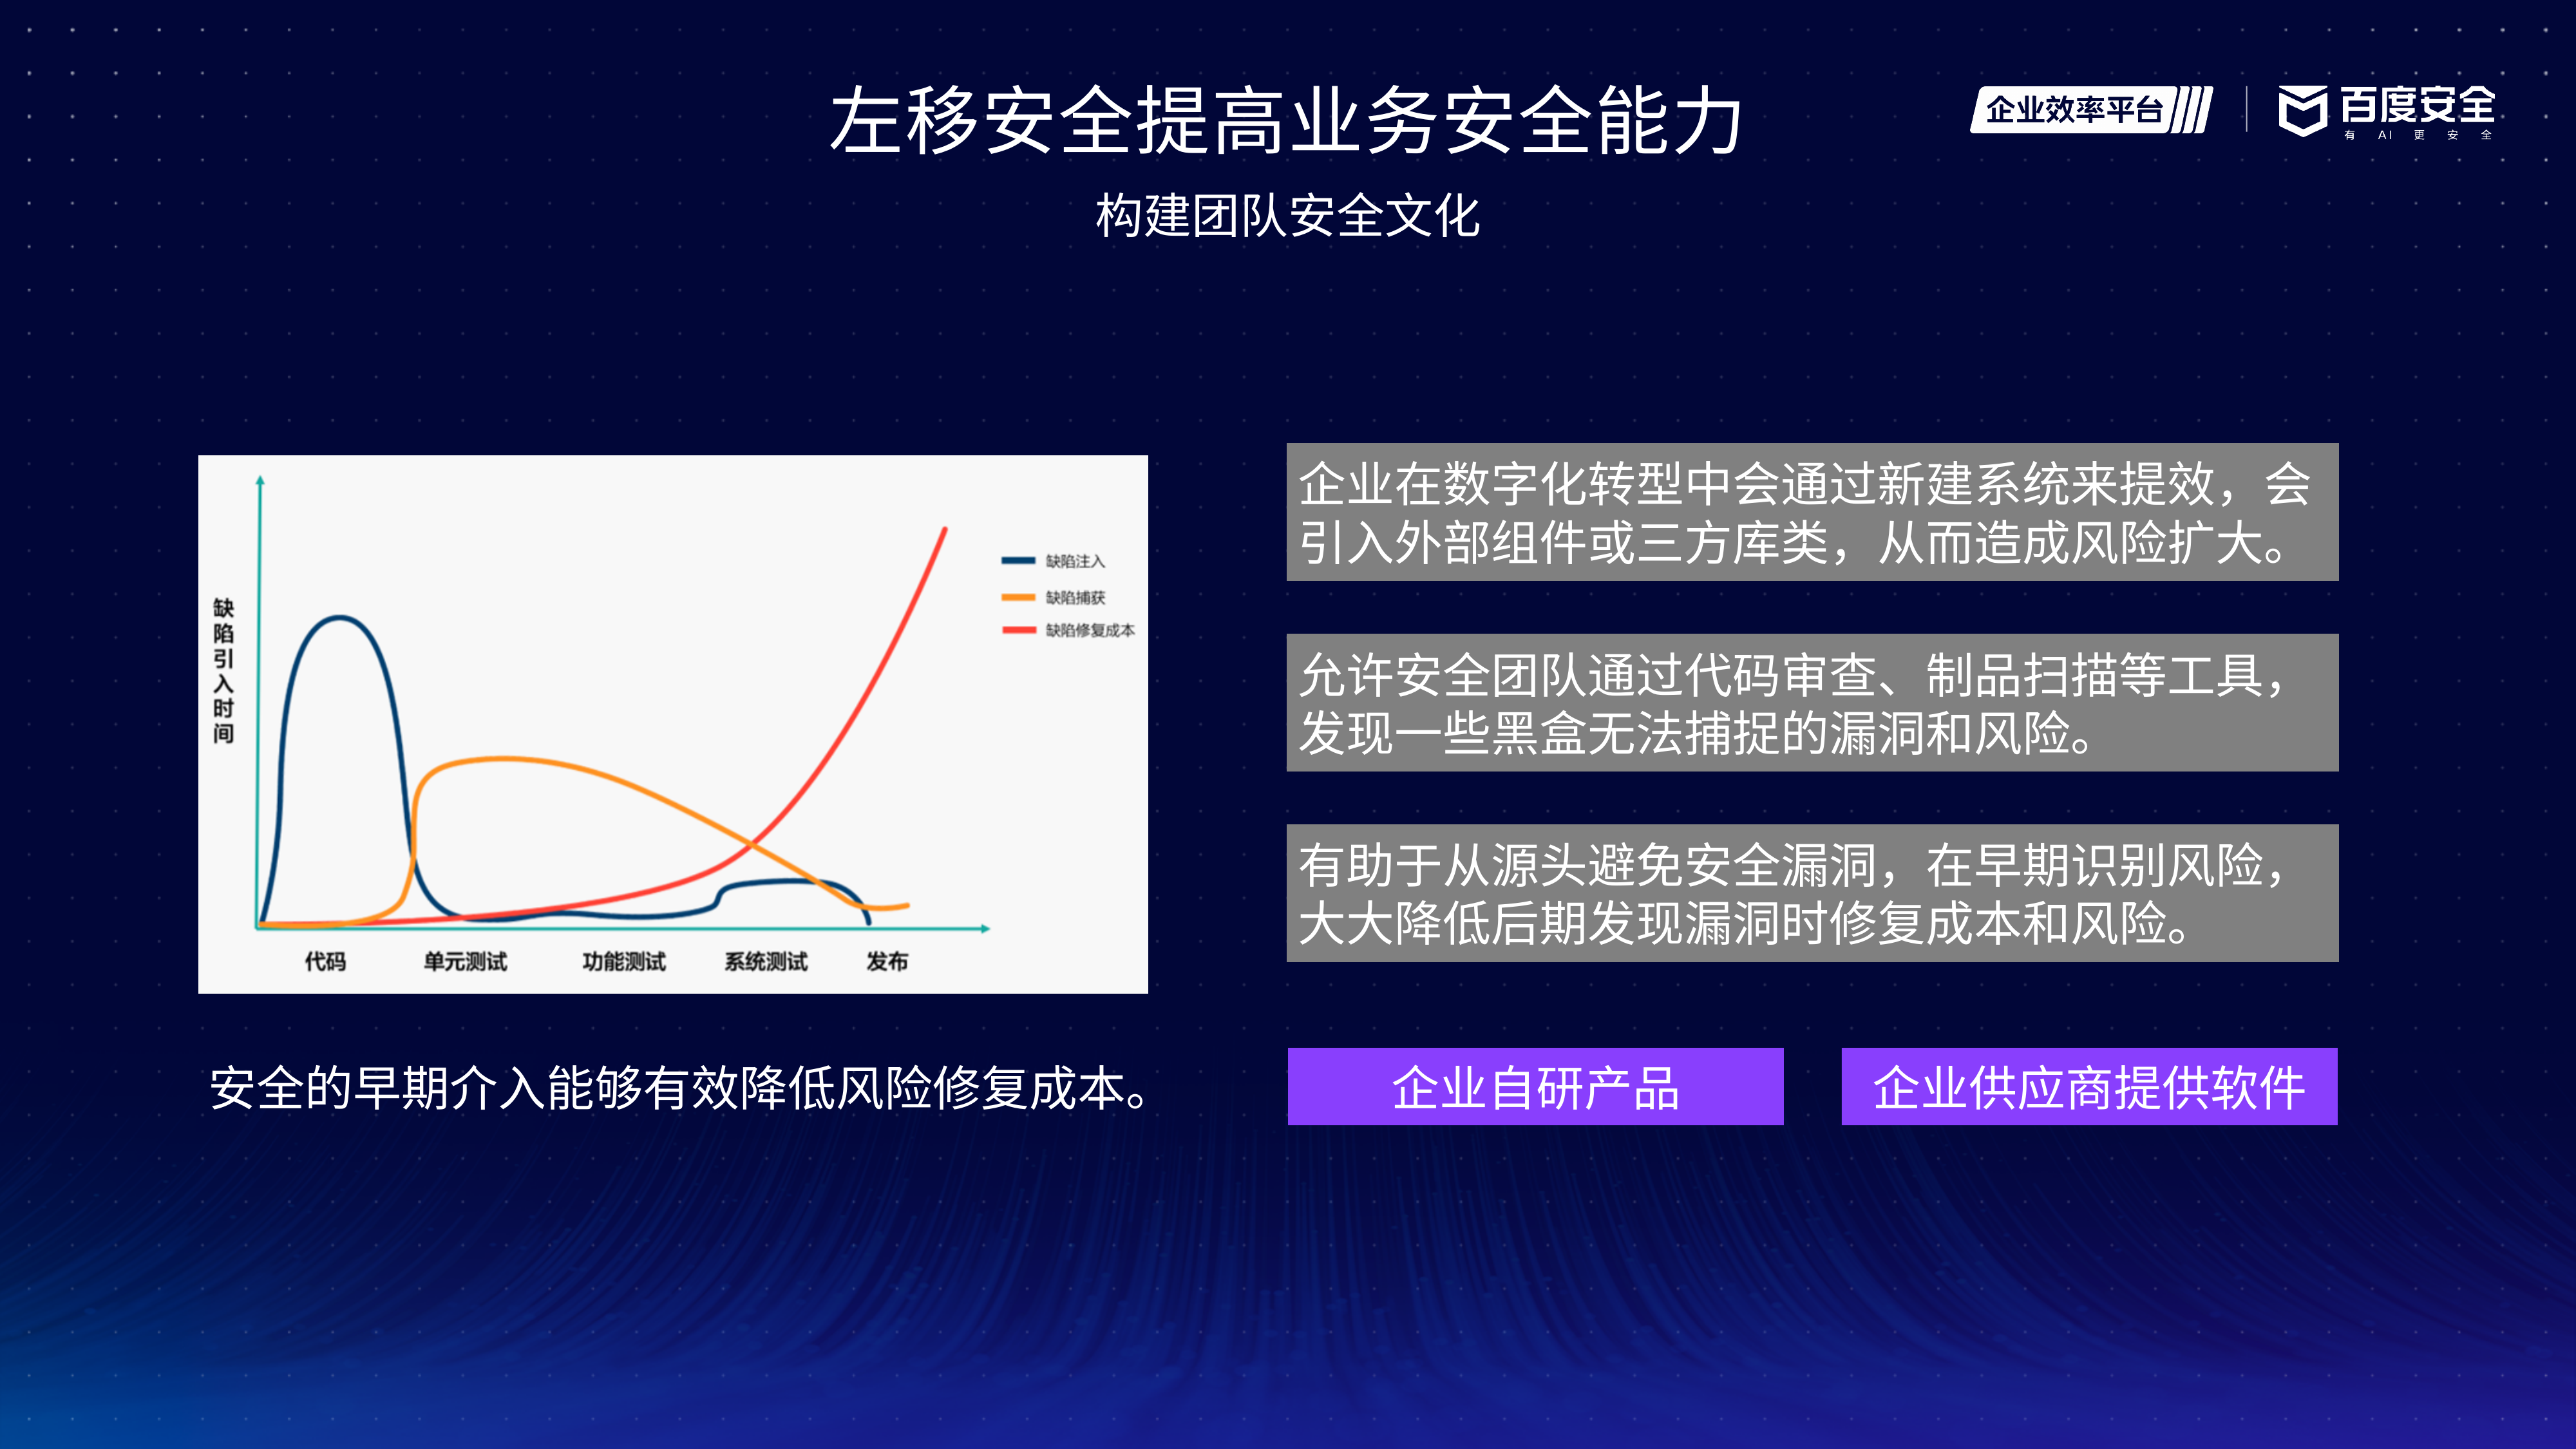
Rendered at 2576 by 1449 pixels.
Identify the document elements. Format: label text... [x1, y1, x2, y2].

text_box 有助于从源头避免安全漏洞，在早期识别风险，大大降低后期发现漏洞时修复成本和风险。 [1288, 825, 2338, 961]
list 左移安全提高业务安全能力 [482, 68, 2094, 169]
text_box 允许安全团队通过代码审查、制品扫描等工具，发现一些黑盒无法捕捉的漏洞和风险。 [1288, 635, 2338, 770]
text_box 企业在数字化转型中会通过新建系统来提效，会引入外部组件或三方库类，从而造成风险扩大。 [1288, 444, 2338, 580]
text_box 安全的早期介入能够有效降低风险修复成本。 [198, 1048, 1194, 1126]
picture [0, 0, 2576, 1449]
text_box 企业供应商提供软件 [1841, 1048, 2338, 1126]
list 构建团队安全文化 [482, 169, 2094, 271]
text_box 企业自研产品 [1288, 1048, 1784, 1126]
